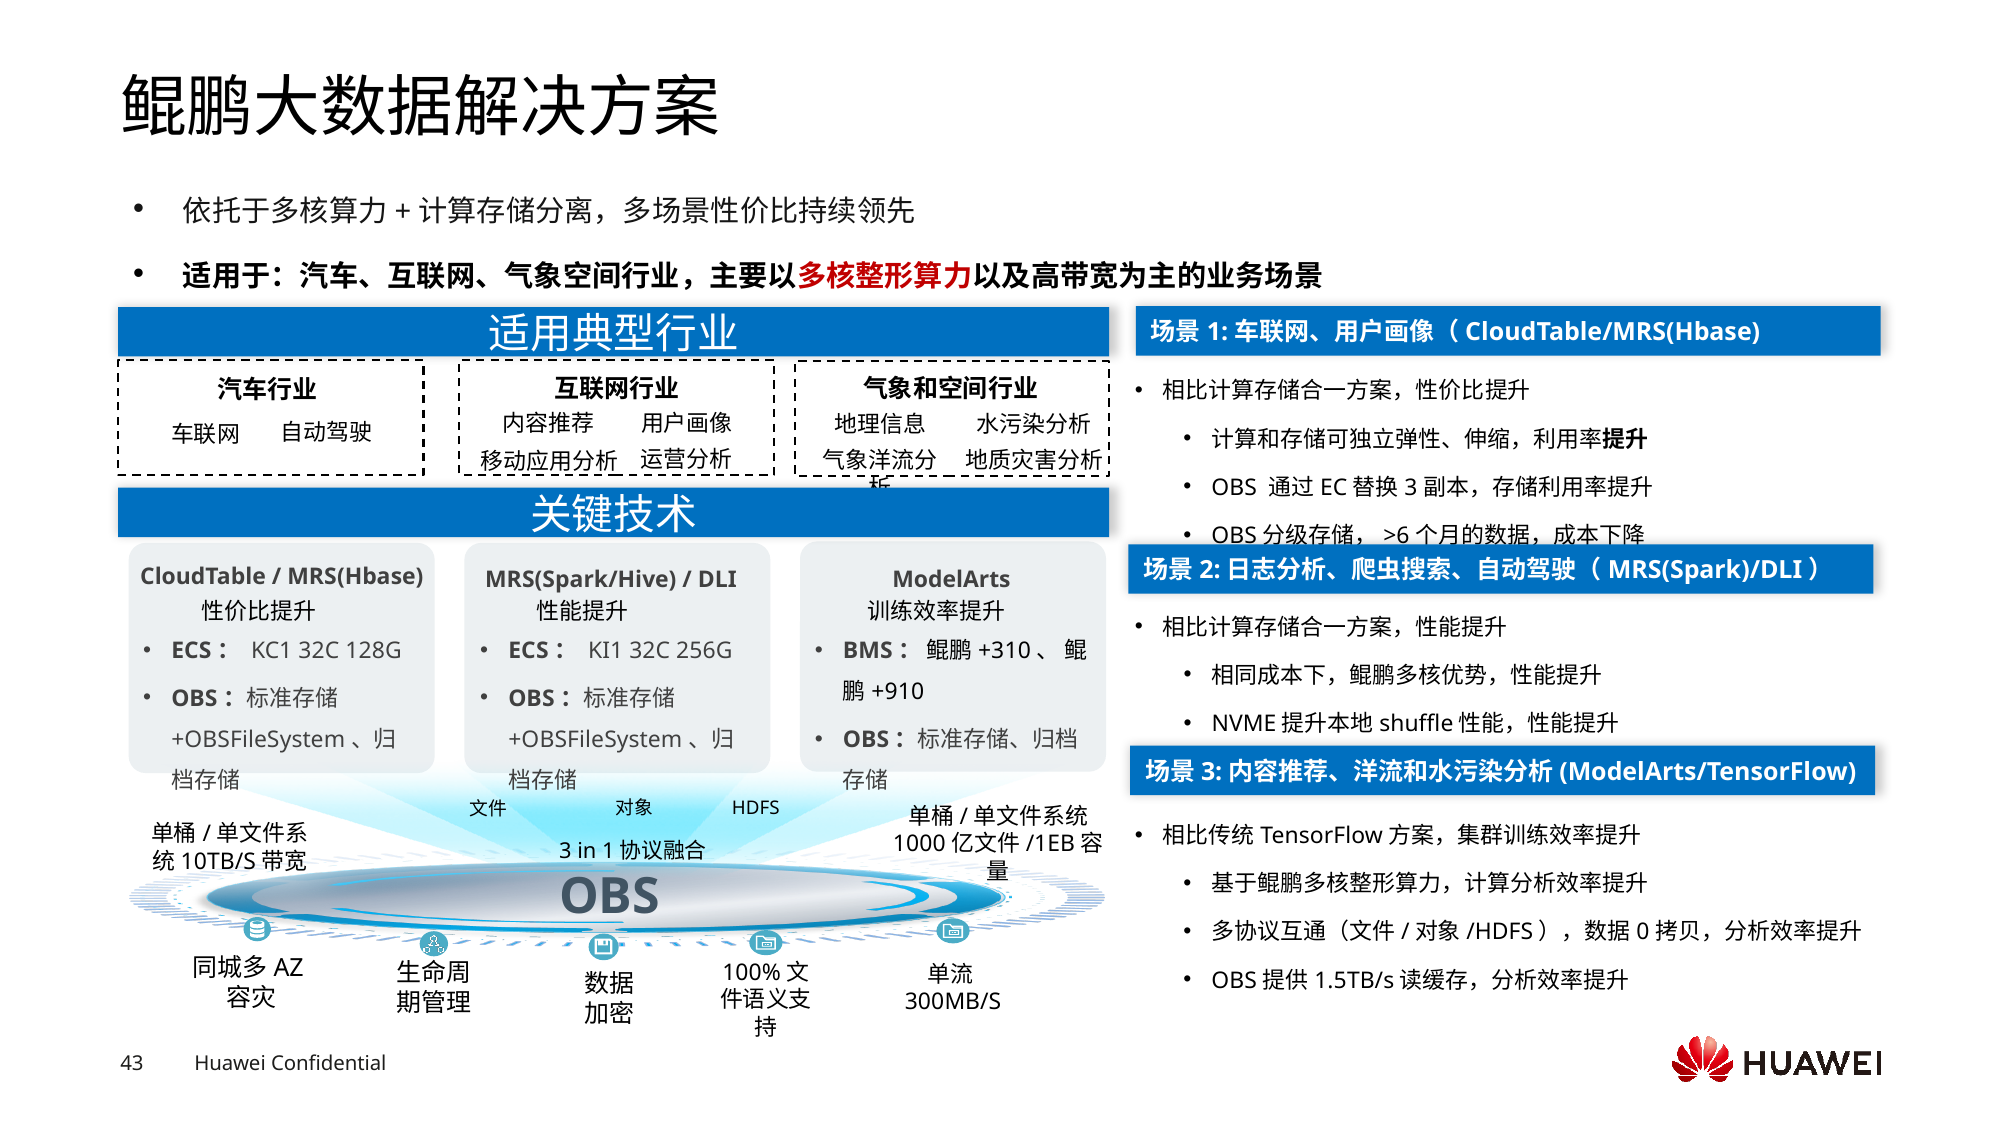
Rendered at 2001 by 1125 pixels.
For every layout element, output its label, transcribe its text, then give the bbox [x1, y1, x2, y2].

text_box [118, 306, 1929, 1036]
picture [1672, 1036, 1881, 1082]
list 依托于多核算力+计算存储分离，多场景性价比持续领先 适用于：汽车、互联网、气象空间行业，主要以多核整形算力以及高带宽为主的业务场景 [119, 171, 1881, 306]
title 鲲鹏大数据解决方案 [120, 73, 1880, 154]
